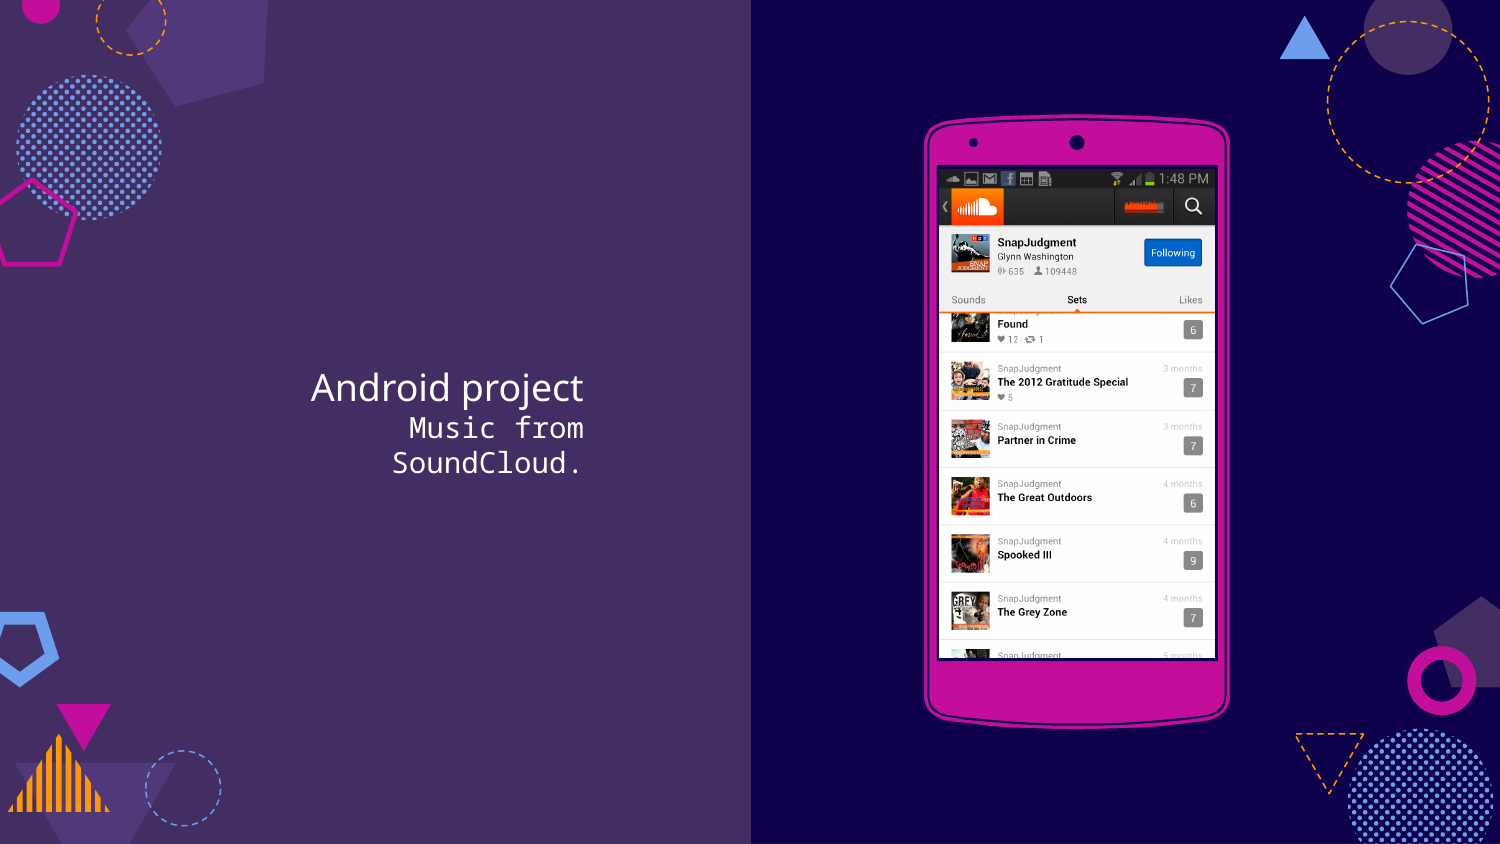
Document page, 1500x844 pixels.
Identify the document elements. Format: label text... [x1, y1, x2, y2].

picture [939, 169, 1215, 658]
text_box [923, 113, 1231, 731]
text_box Place your screenshot here [937, 165, 1217, 171]
list Android project Music from SoundCloud. [223, 137, 599, 707]
